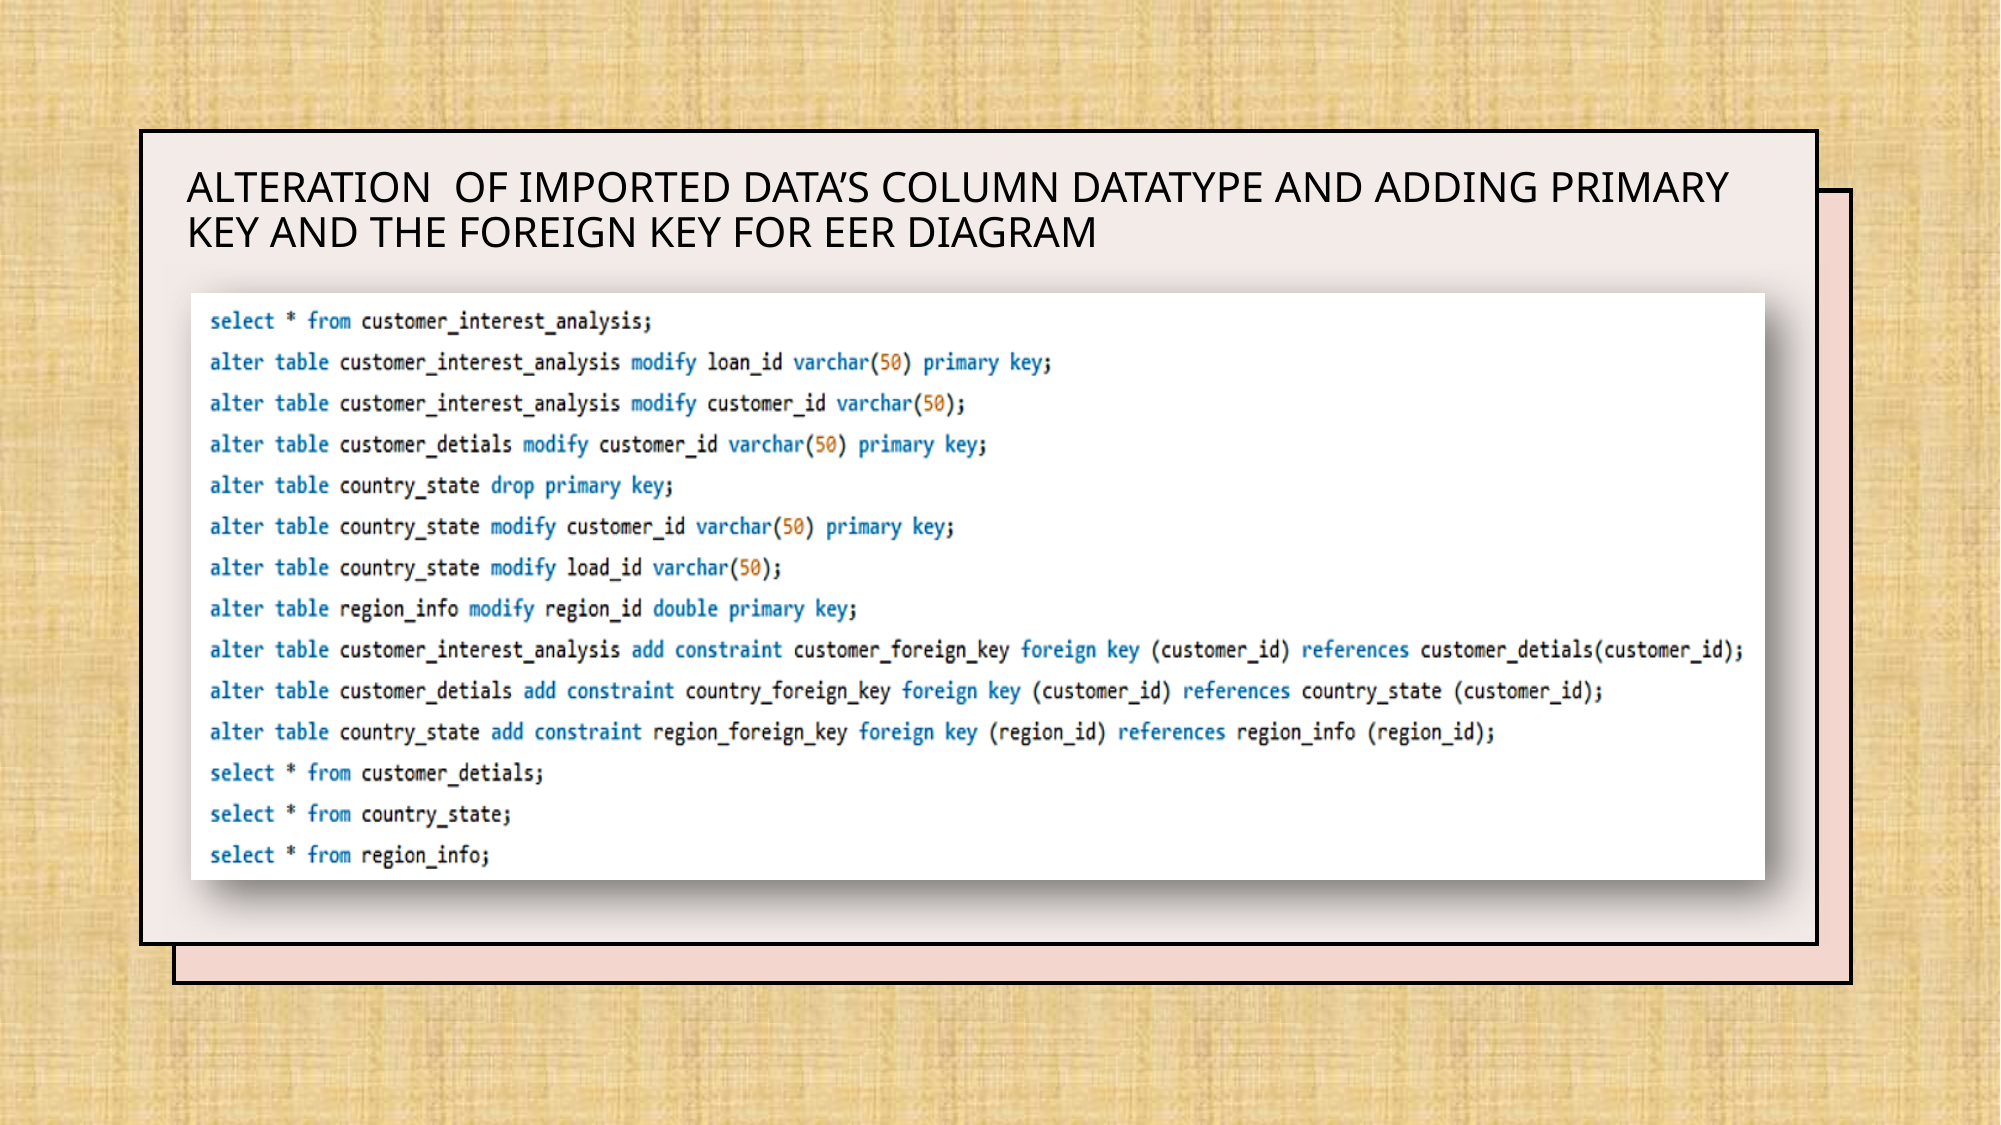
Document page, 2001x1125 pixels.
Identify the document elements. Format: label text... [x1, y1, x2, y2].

picture [0, 0, 2001, 1125]
title ALTERATION OF IMPORTED DATA’S COLUMN DATATYPE AND ADDING PRIMARY KEY AND THE FOREIGN KEY FOR EER DIAGRAM [171, 159, 1799, 265]
